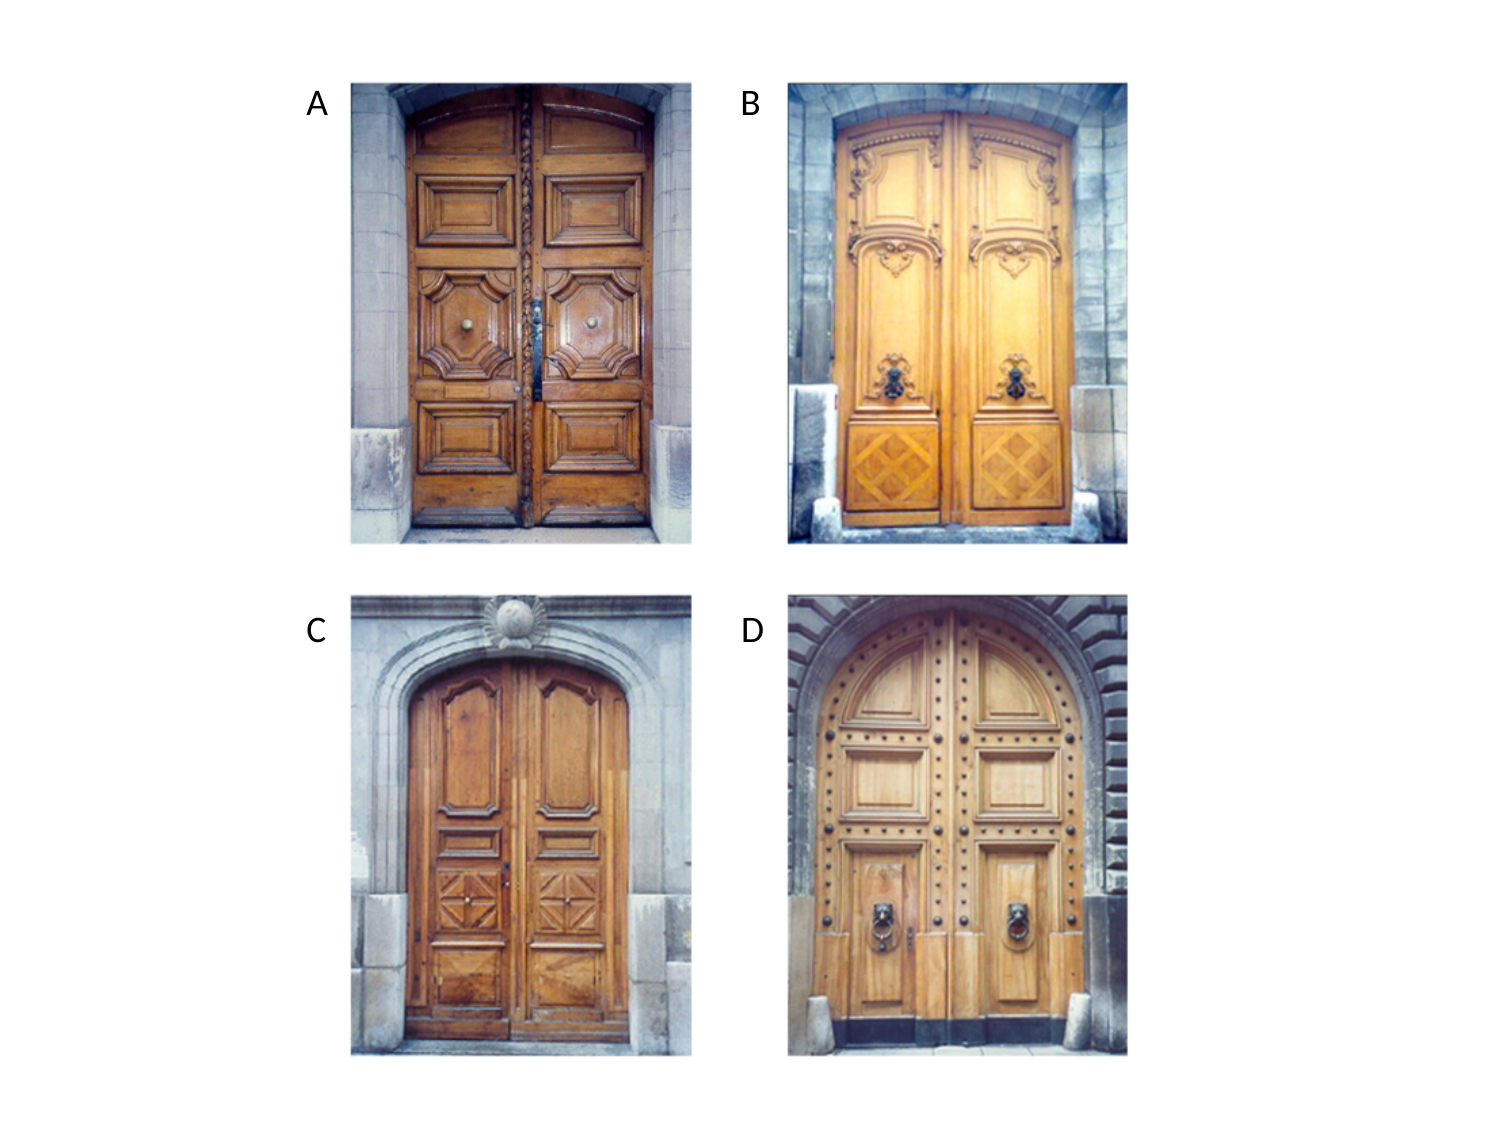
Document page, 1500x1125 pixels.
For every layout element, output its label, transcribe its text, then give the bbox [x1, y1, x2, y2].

text_box D [726, 597, 766, 657]
picture [785, 581, 1132, 1070]
text_box C [291, 597, 332, 657]
text_box A [291, 70, 332, 130]
picture [785, 70, 1132, 558]
text_box B [725, 70, 766, 130]
picture [348, 581, 696, 1070]
picture [348, 70, 696, 558]
